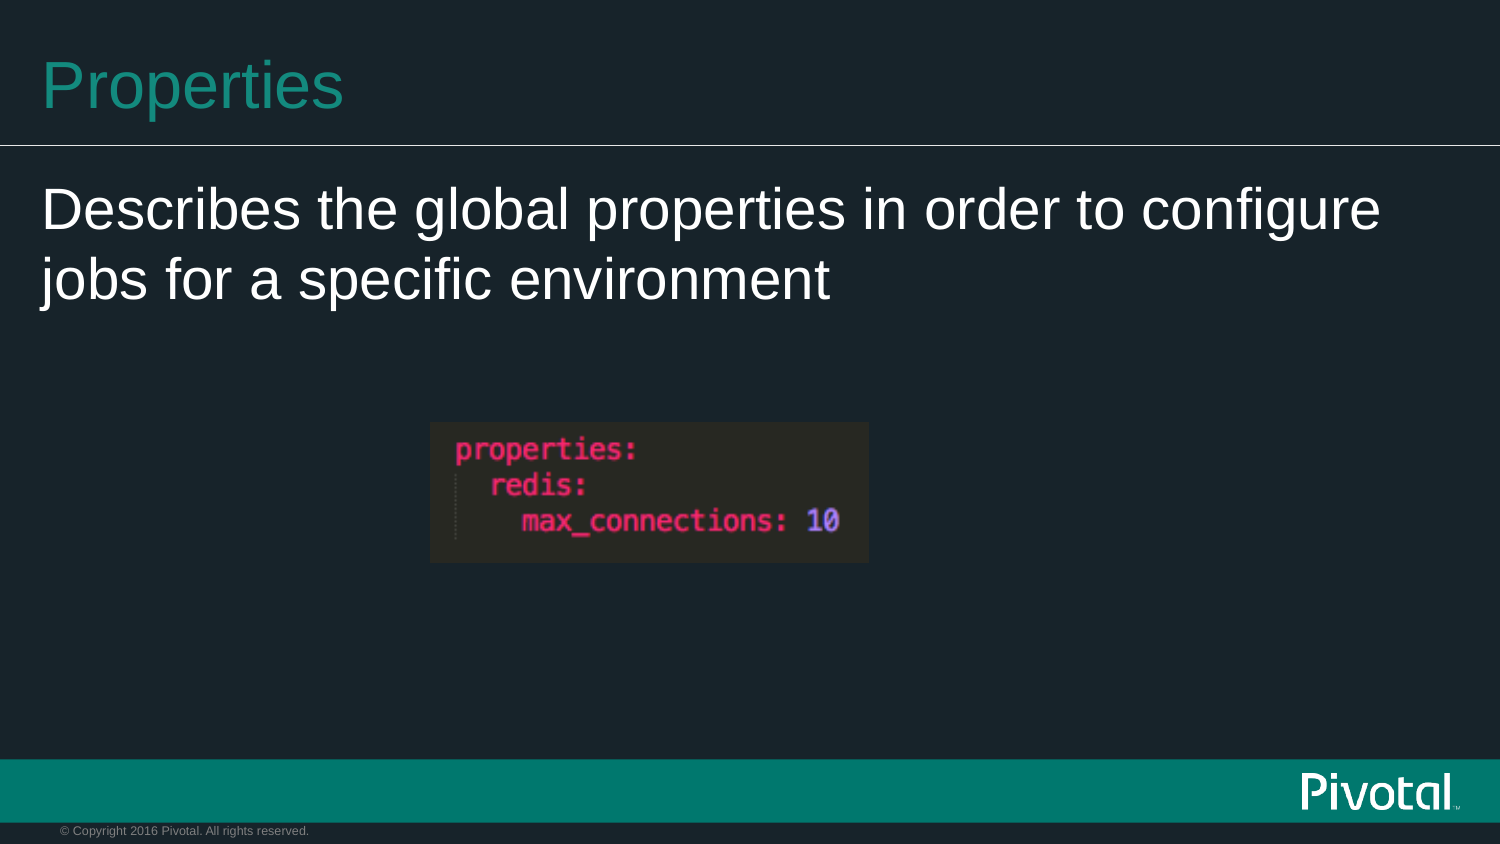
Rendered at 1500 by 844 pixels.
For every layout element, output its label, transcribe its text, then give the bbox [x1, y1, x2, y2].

picture [1302, 773, 1460, 810]
list Describes the global properties in order to configure jobs for a specific environment [26, 156, 1461, 735]
picture [430, 422, 869, 563]
title Properties [26, 52, 1461, 113]
